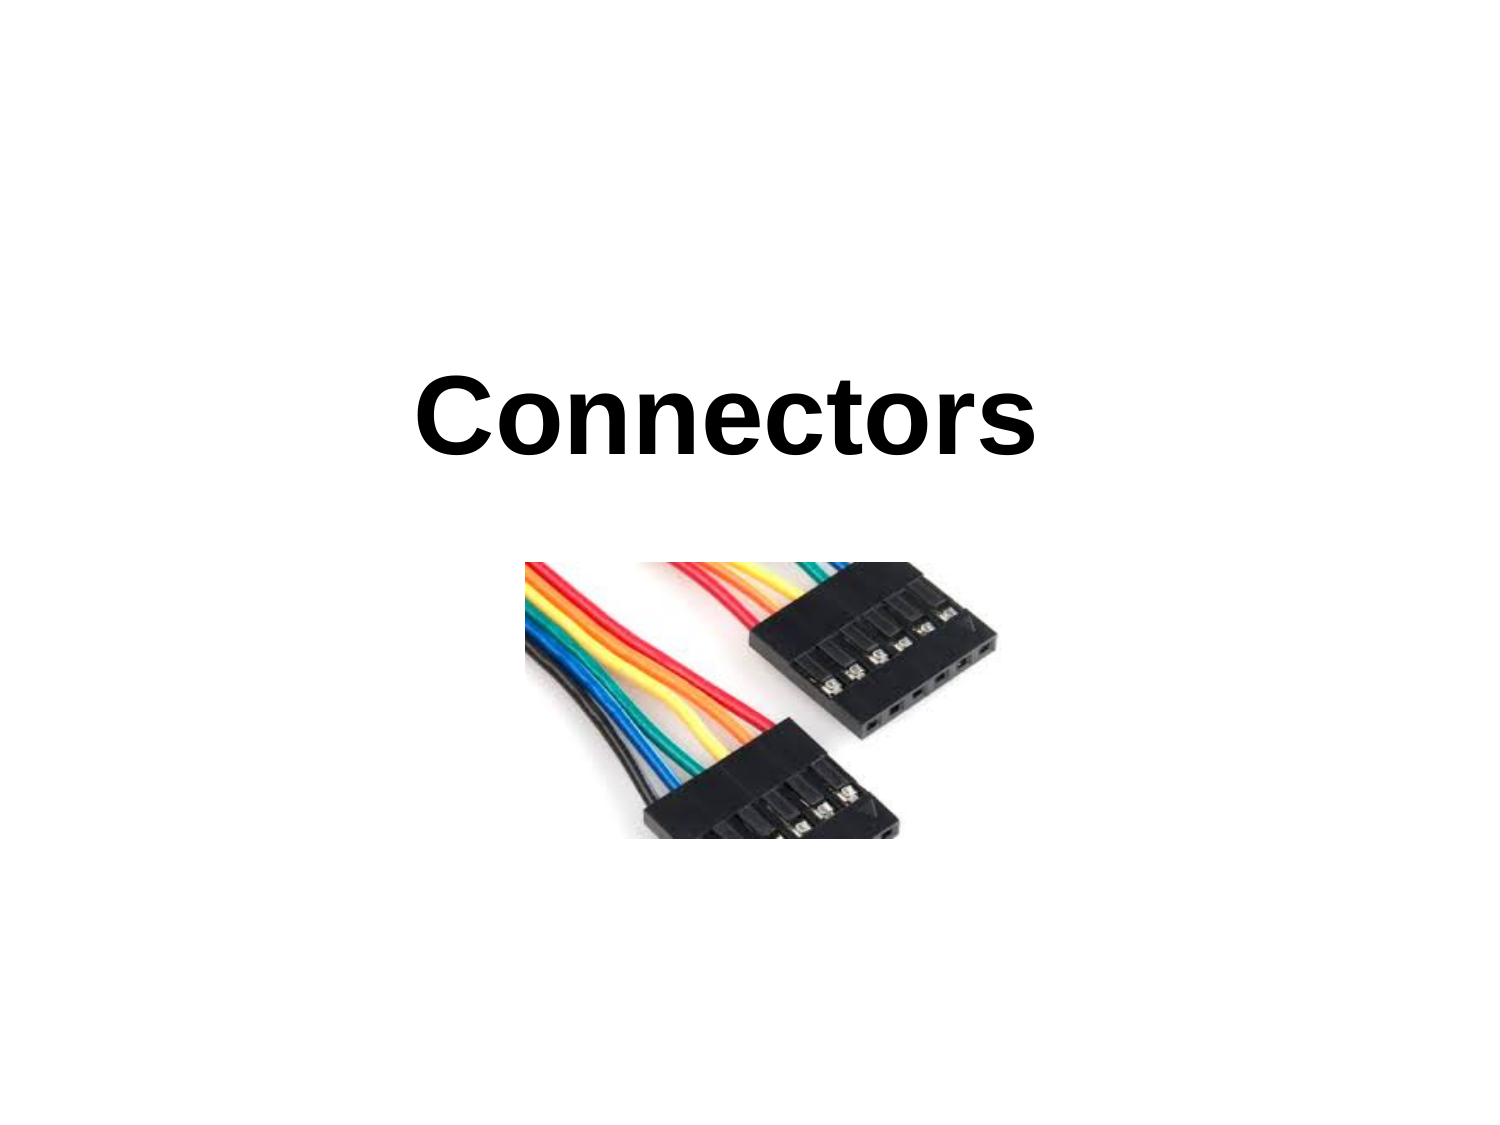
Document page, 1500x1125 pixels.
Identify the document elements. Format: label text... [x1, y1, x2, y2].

picture [525, 562, 1010, 840]
list Connectors [371, 349, 1081, 1003]
